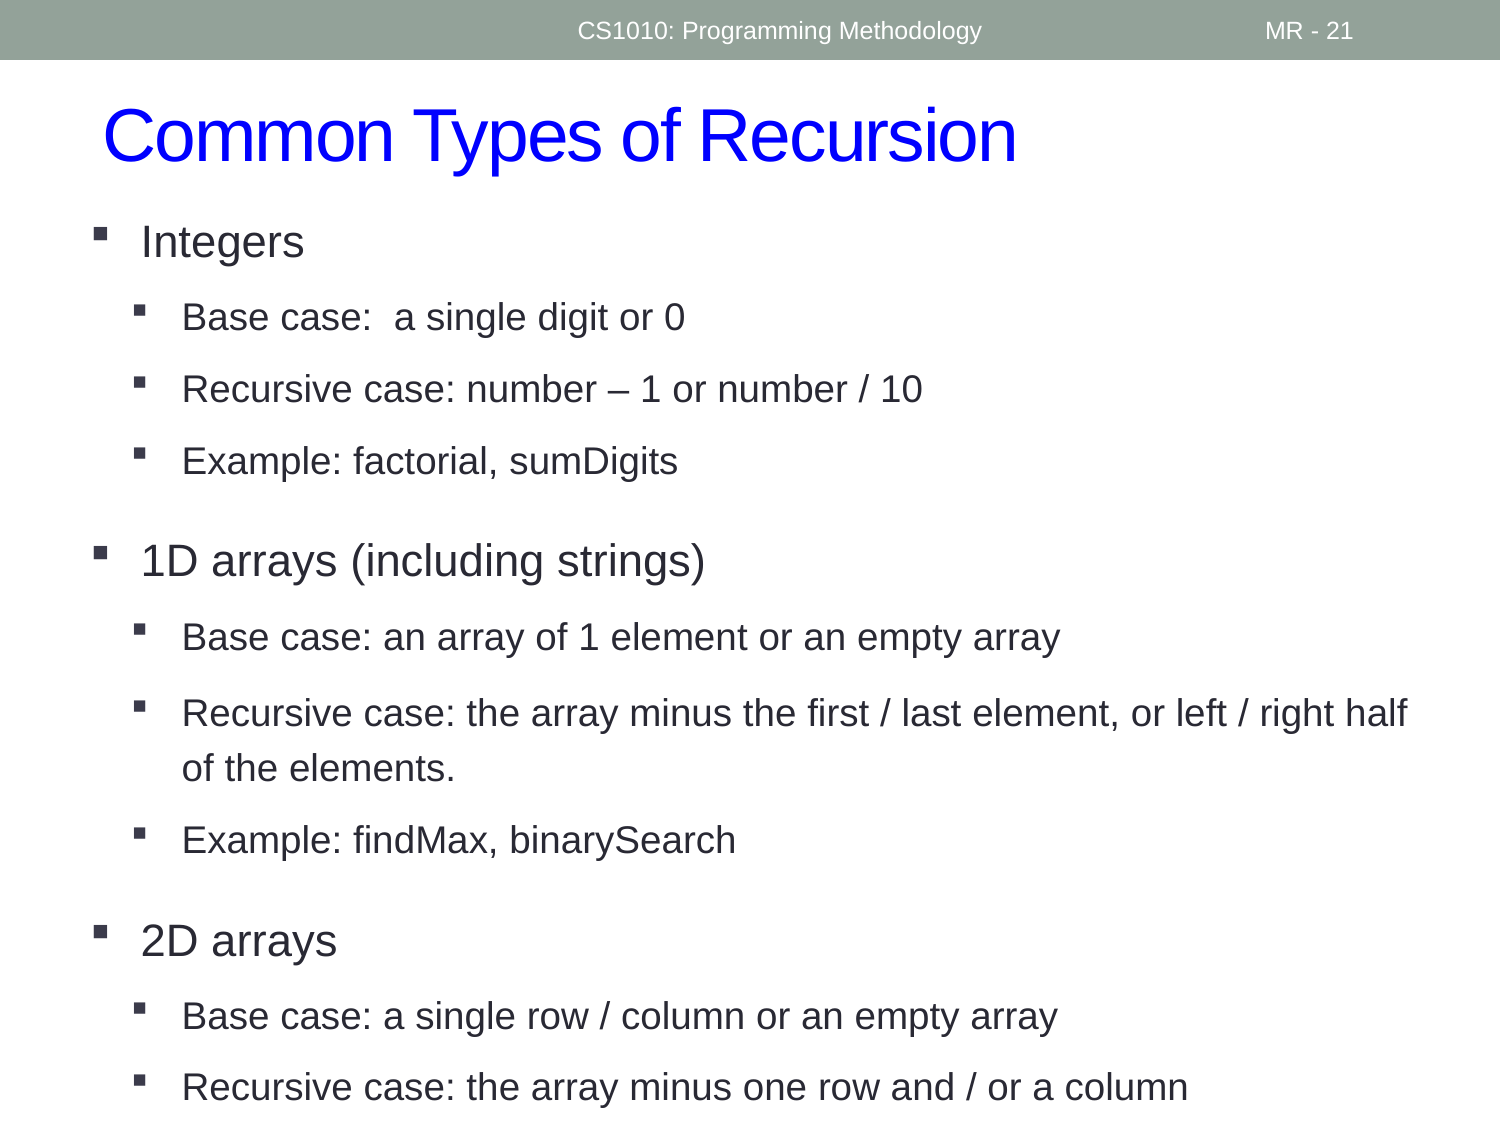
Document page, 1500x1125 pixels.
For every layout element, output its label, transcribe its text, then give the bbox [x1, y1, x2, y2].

slide_number MR - 21 [1250, 3, 1425, 57]
text_box Integers Base case: a single digit or 0 Recursive case: number – 1 or number / 10 Example: factorial, sumDigits 1D arrays (including strings) Base case: an array of 1 element or an empty array Recursive case: the array minus the first / last element, or left / right half of the elements. Example: findMax, binarySearch 2D arrays Base case: a single row / column or an empty array Recursive case: the array minus one row and / or a column [74, 199, 1425, 1125]
footer CS1010: Programming Methodology [562, 3, 1238, 57]
title Common Types of Recursion [87, 62, 1463, 200]
